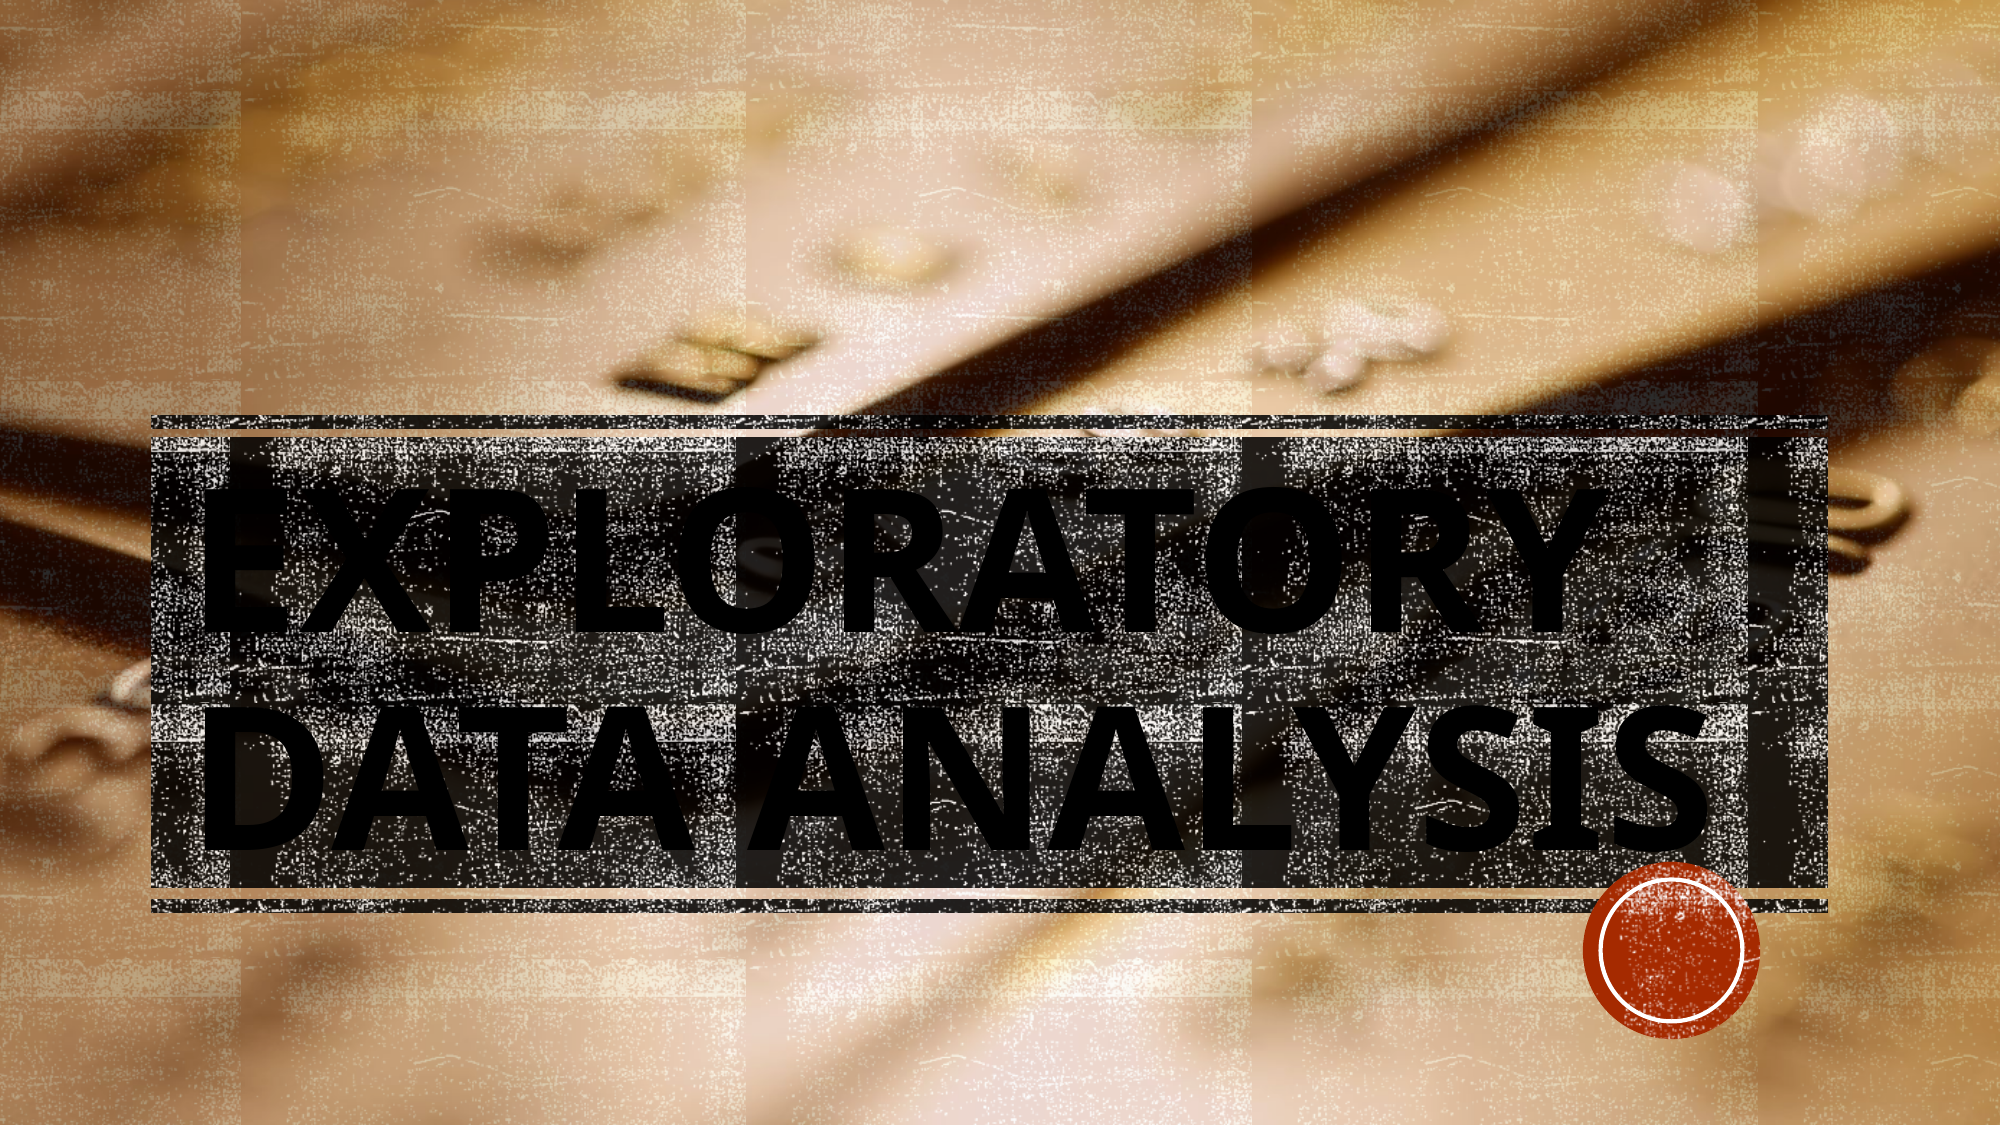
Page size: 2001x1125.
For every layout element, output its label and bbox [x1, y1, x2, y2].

picture [1, 1, 1998, 1125]
text_box [1586, 865, 1757, 1036]
